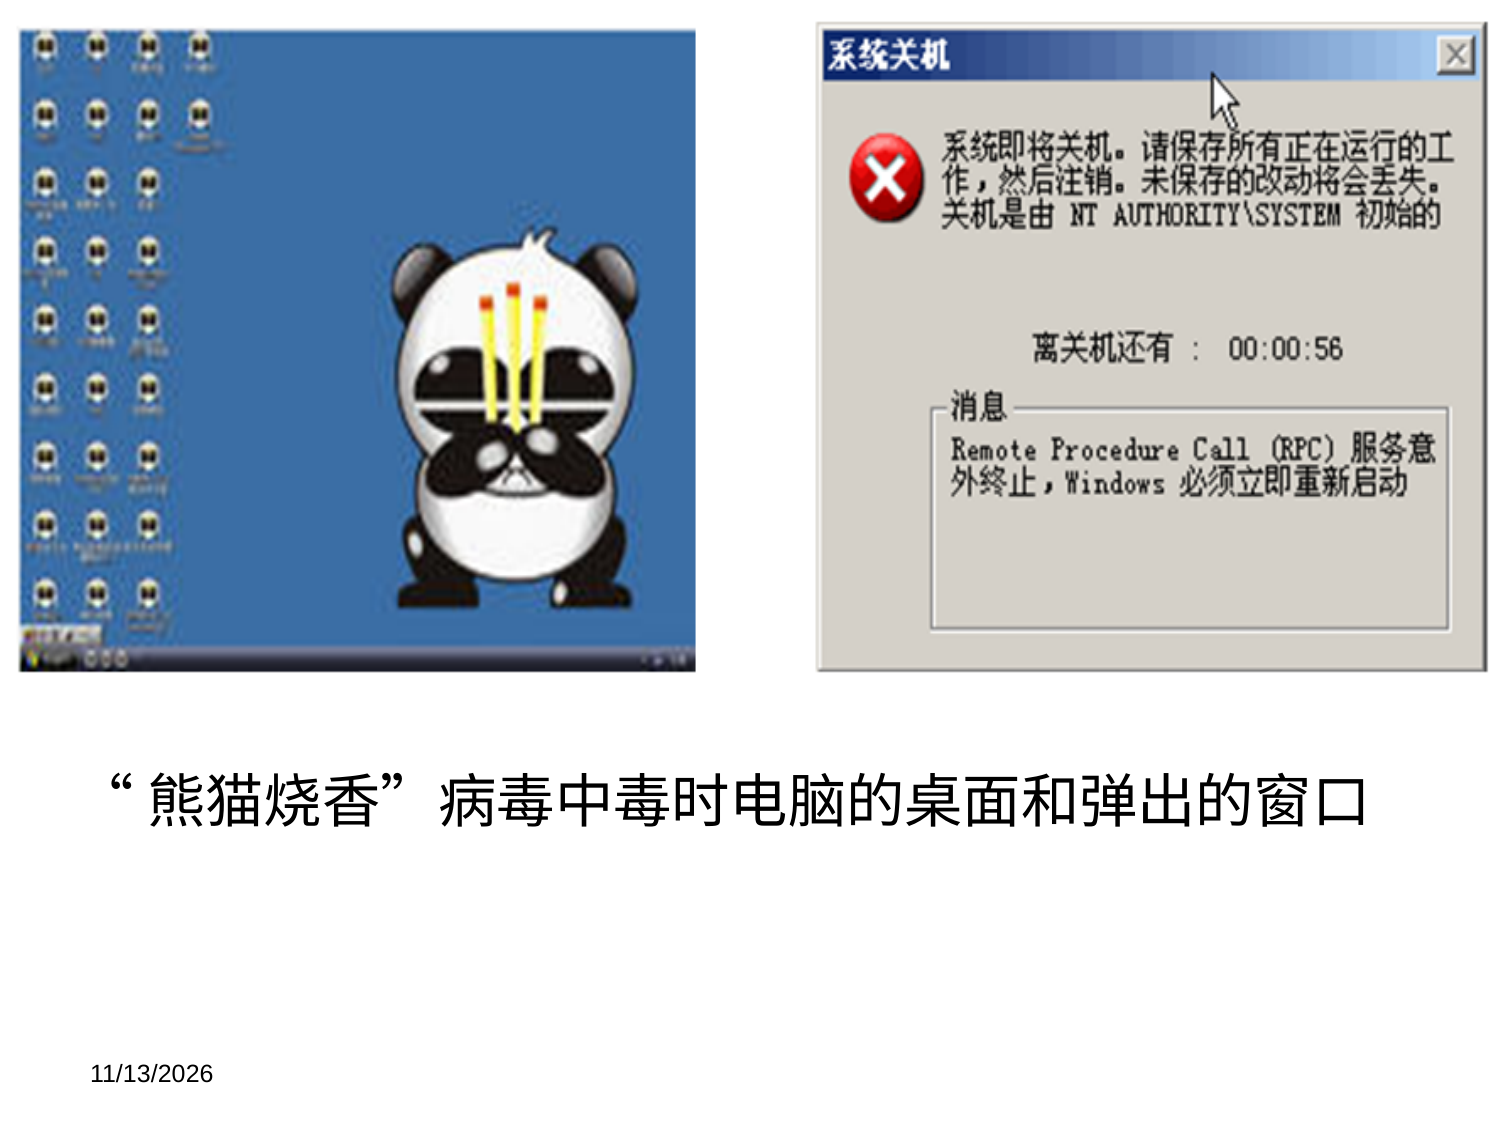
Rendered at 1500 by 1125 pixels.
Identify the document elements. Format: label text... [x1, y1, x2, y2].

text_box “熊猫烧香”病毒中毒时电脑的桌面和弹出的窗口 [60, 756, 1435, 842]
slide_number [75, 1042, 425, 1103]
picture [0, 0, 1500, 729]
